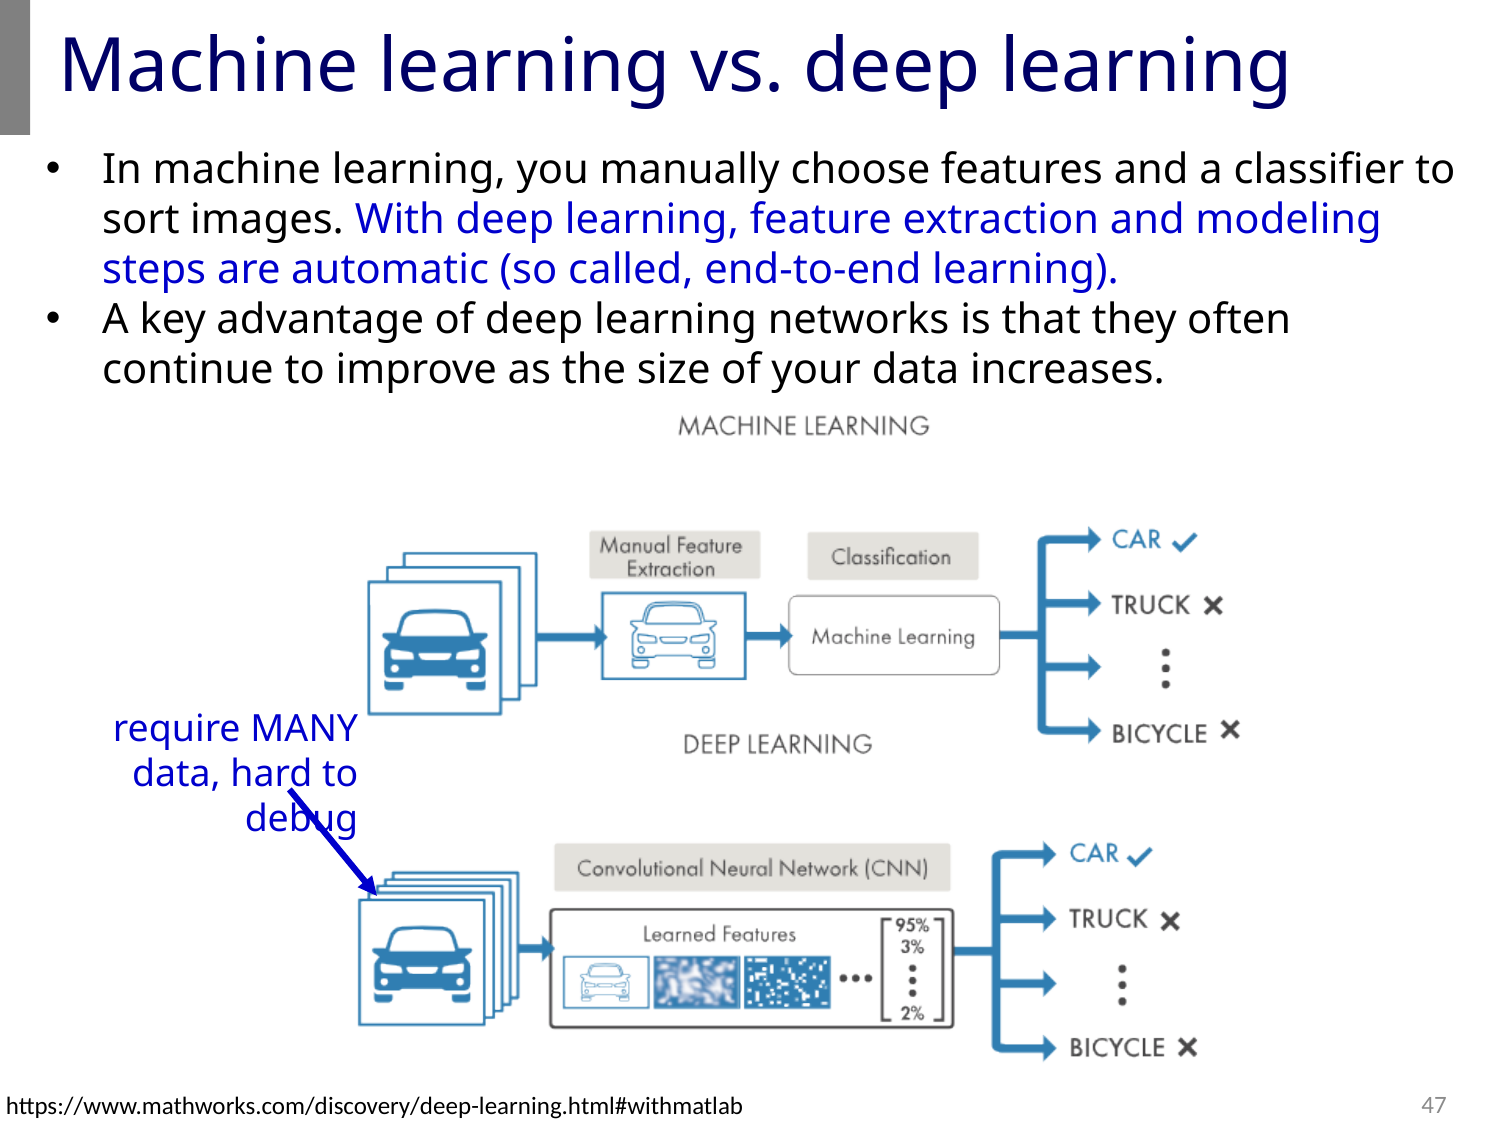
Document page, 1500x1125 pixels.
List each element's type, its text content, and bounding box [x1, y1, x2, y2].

text_box https://www.mathworks.com/discovery/deep-learning.html#withmatlab [0, 1081, 875, 1125]
text_box In machine learning, you manually choose features and a classifier to sort images. With deep learning, feature extraction and modeling steps are automatic (so called, end-to-end learning). A key advantage of deep learning networks is that they often continue to improve as the size of your data increases. [31, 134, 1478, 400]
slide_number 47 [1124, 1081, 1462, 1125]
title Machine learning vs. deep learning [43, 0, 1464, 134]
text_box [5, 696, 377, 896]
picture [347, 389, 1268, 1082]
